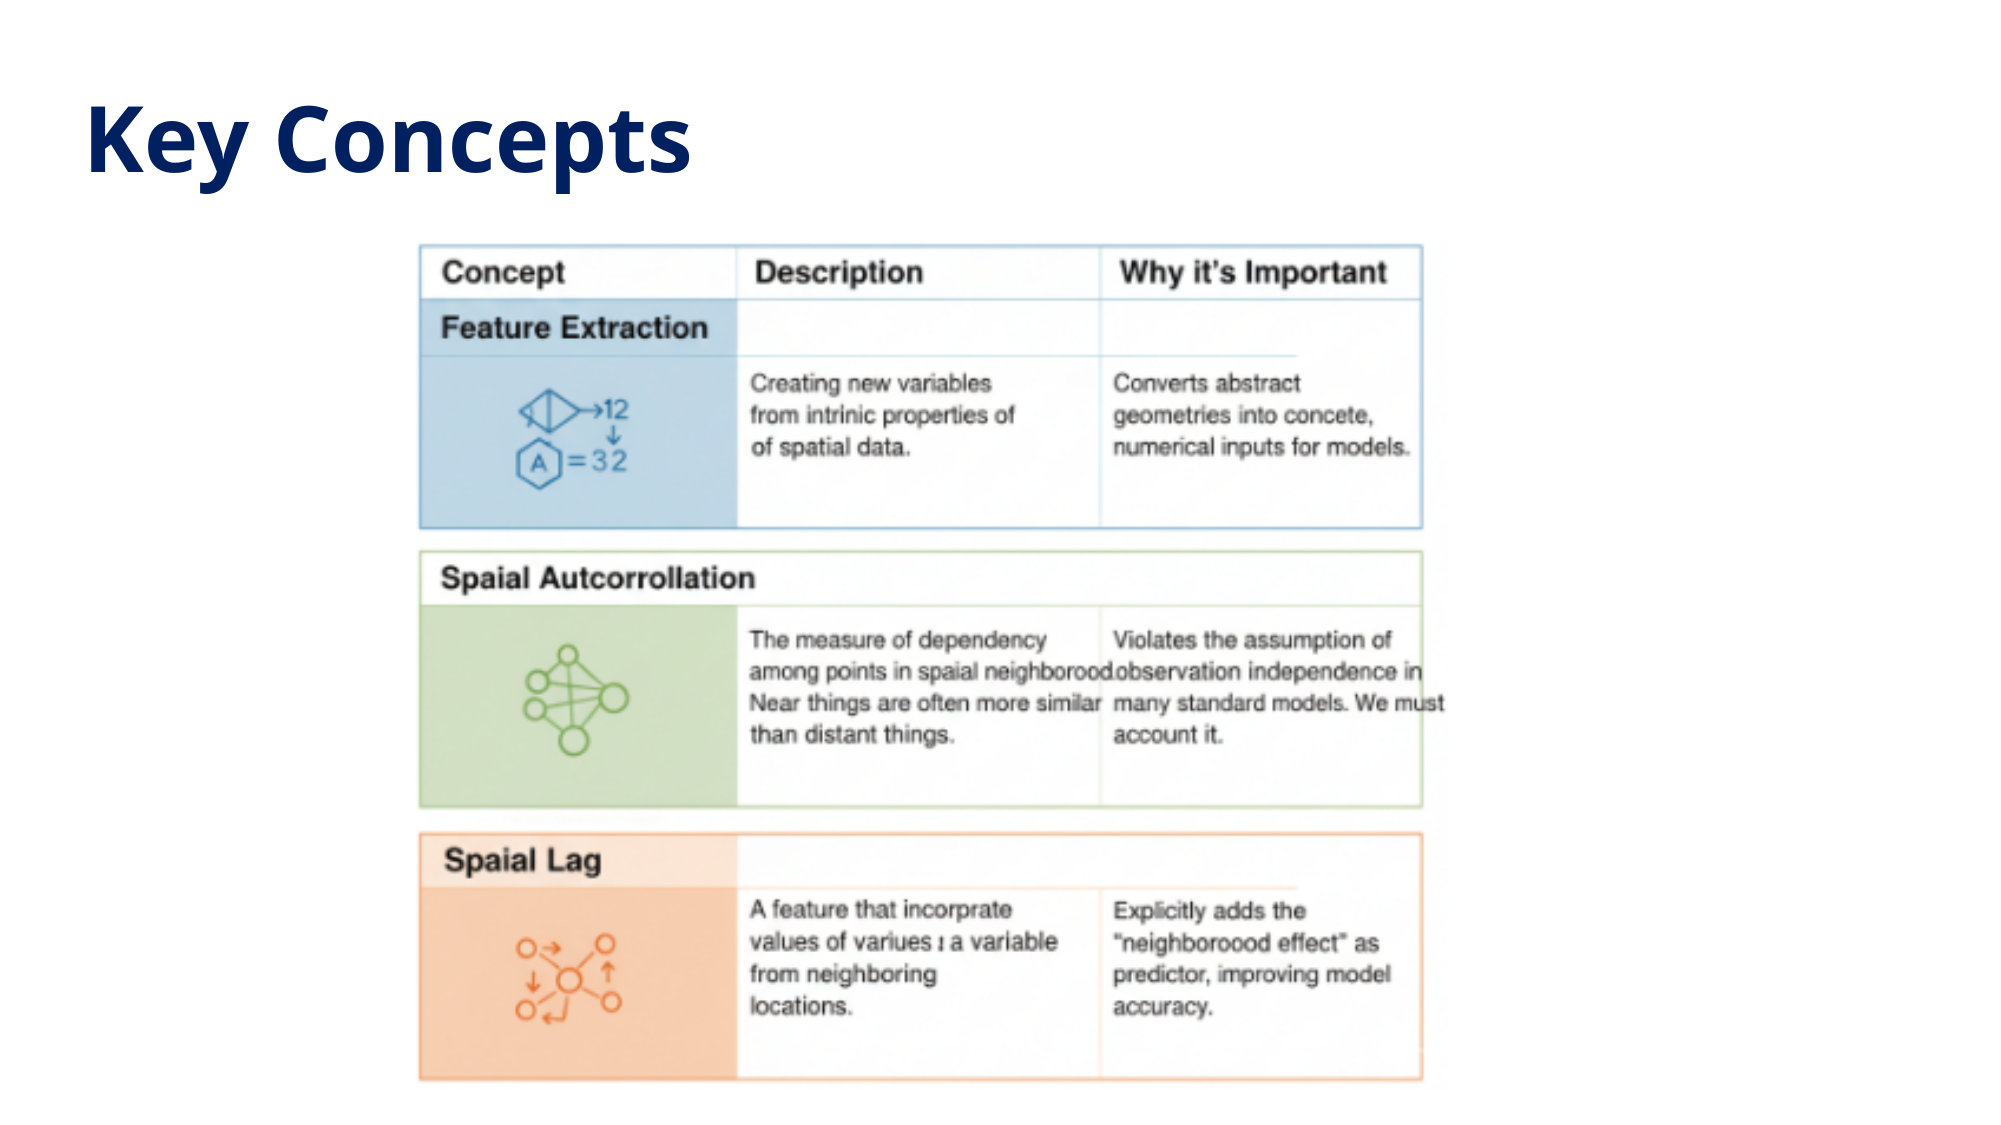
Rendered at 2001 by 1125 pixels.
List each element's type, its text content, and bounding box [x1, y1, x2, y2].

picture [415, 240, 1448, 1092]
title Key Concepts [68, 33, 1794, 252]
